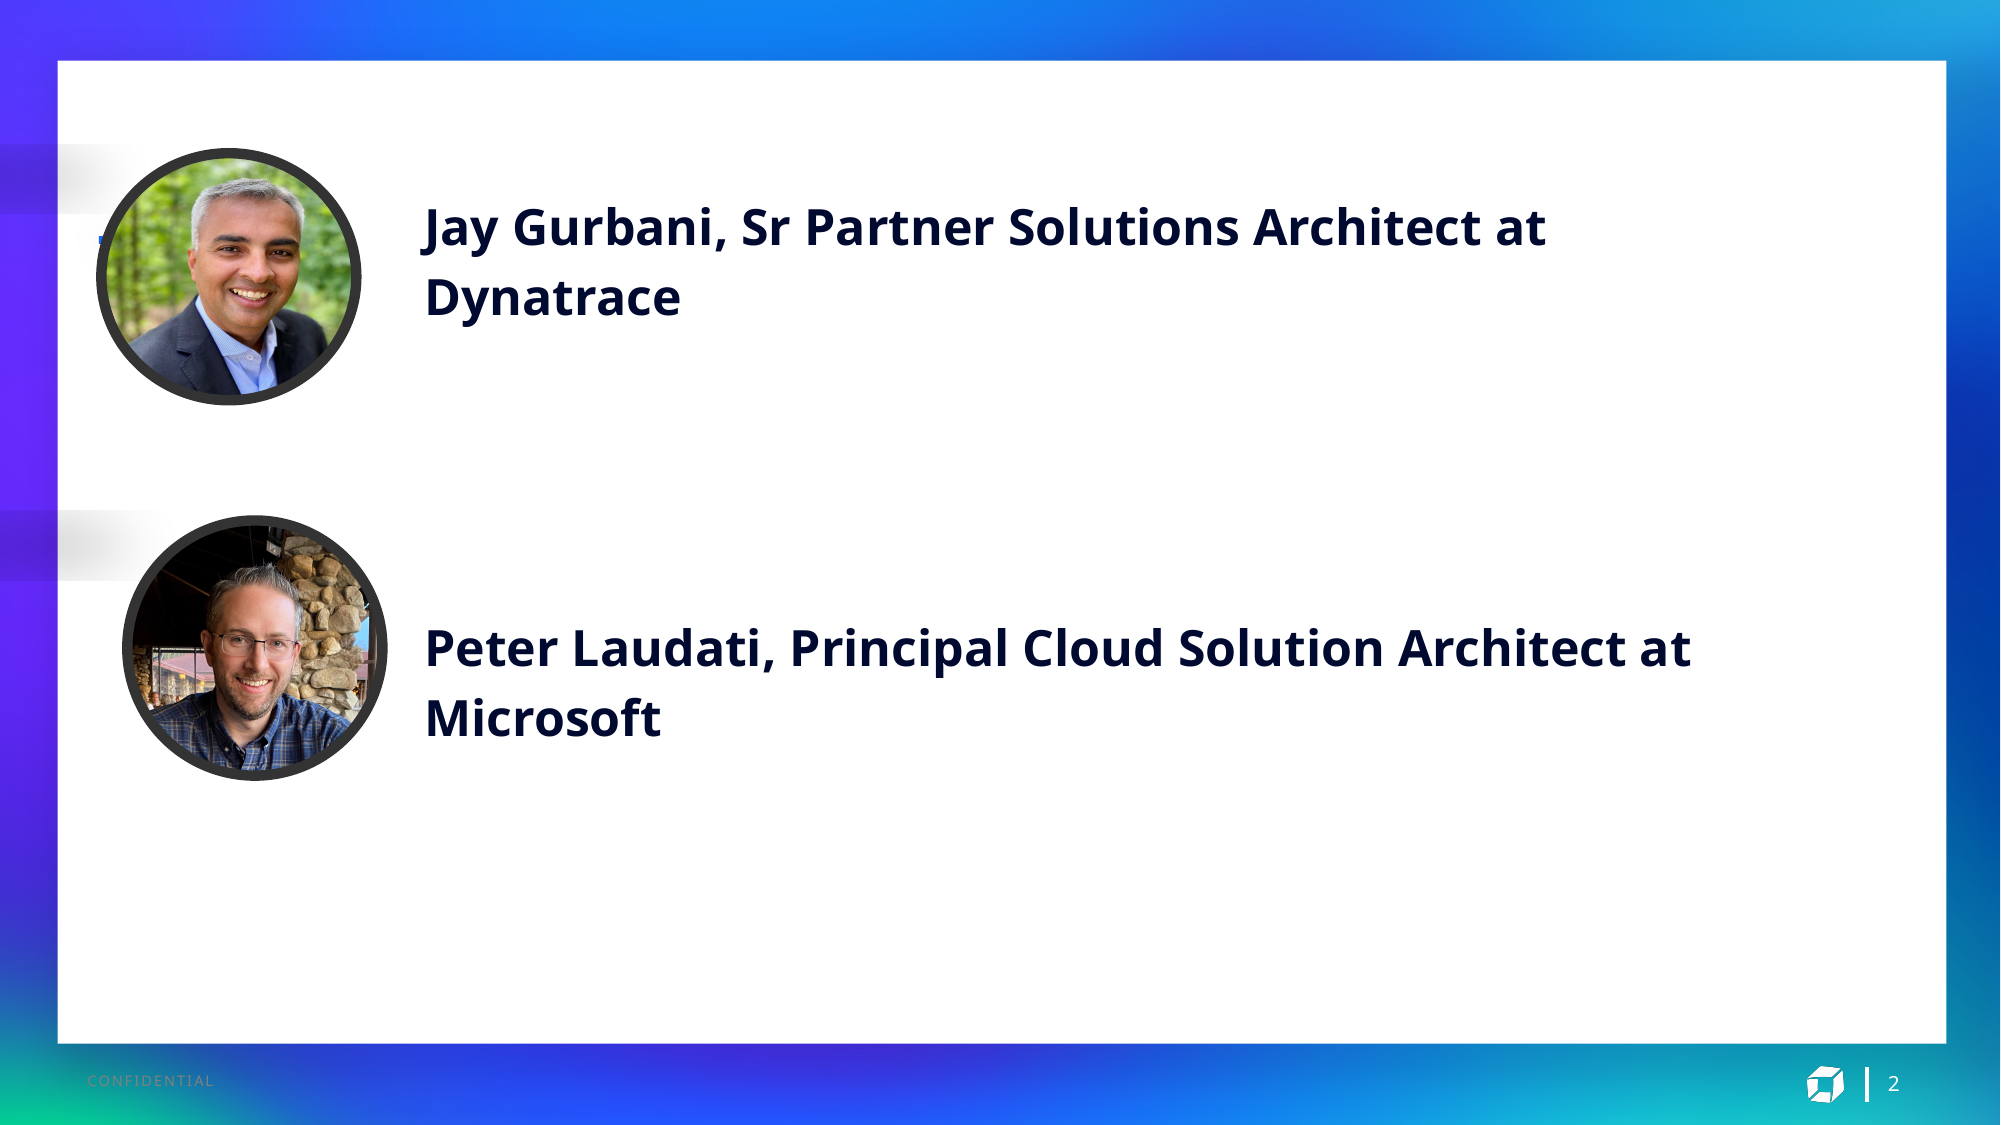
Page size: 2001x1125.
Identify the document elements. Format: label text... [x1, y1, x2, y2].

text_box Jay Gurbani, Sr Partner Solutions Architect at Dynatrace Peter Laudati, Principal Cloud Solution Architect at Microsoft [424, 124, 1818, 957]
picture [127, 520, 383, 776]
slide_number 2 [1872, 1064, 1941, 1105]
footer CONFIDENTIAL [72, 1061, 1427, 1103]
picture [0, 0, 2000, 1125]
picture [101, 153, 357, 401]
picture [1459, 1036, 2000, 1125]
